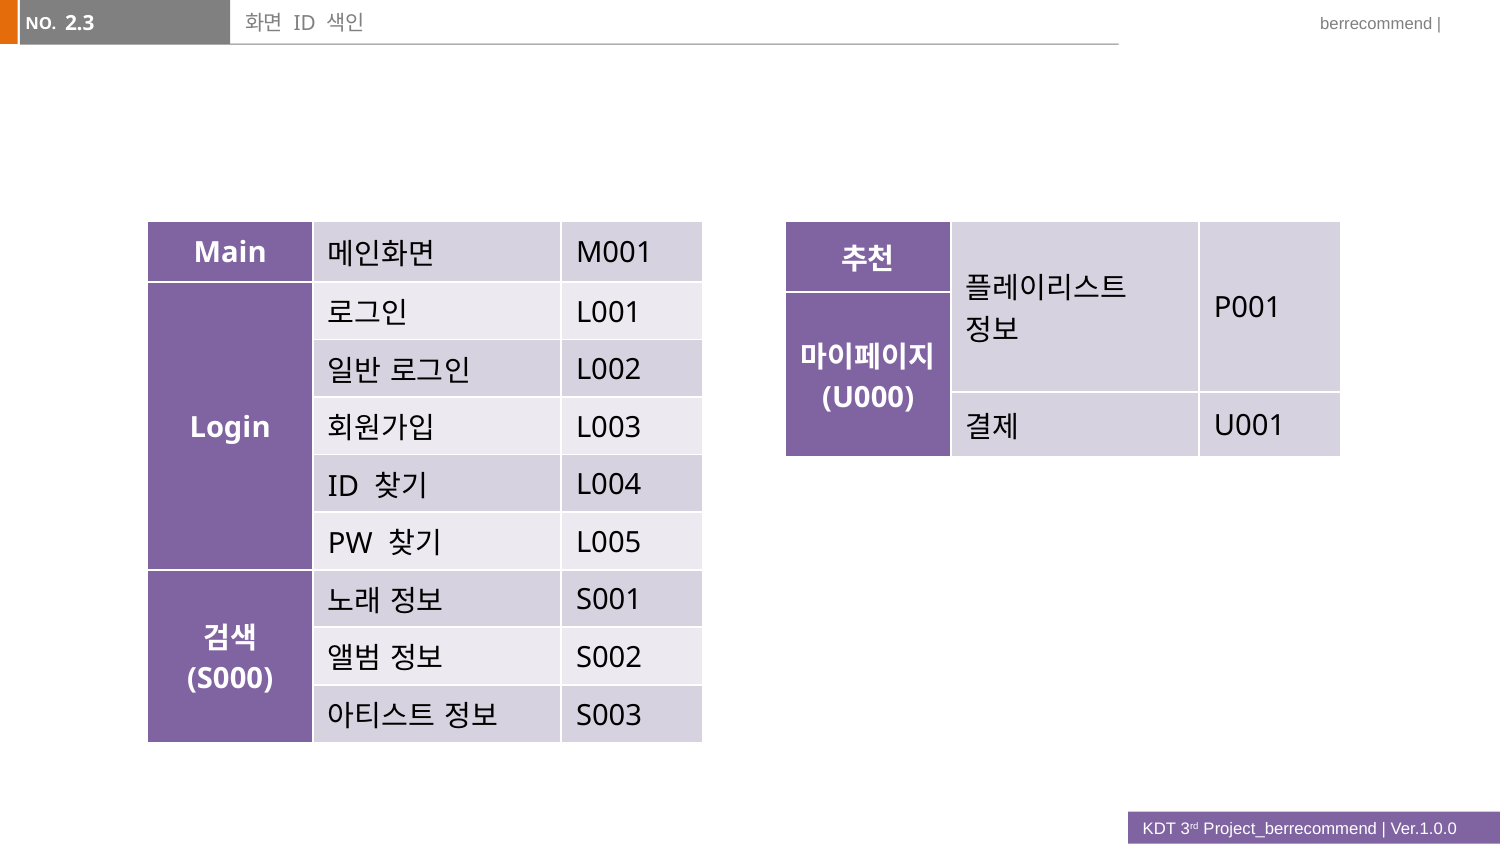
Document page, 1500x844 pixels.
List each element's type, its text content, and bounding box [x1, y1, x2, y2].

table_cell 일반 로그인 [314, 340, 560, 396]
list 2.3 [64, 2, 231, 50]
title 화면 ID 색인 [230, 2, 1117, 51]
table_cell U001 [1200, 393, 1340, 456]
table_cell 앨범 정보 [314, 628, 560, 684]
table_cell L001 [562, 283, 702, 339]
table_cell 회원가입 [314, 398, 560, 454]
table_cell 로그인 [314, 283, 560, 339]
table_header Main [148, 222, 312, 281]
table_header 메인화면 [314, 222, 560, 281]
table_cell 노래 정보 [314, 571, 560, 626]
table_header 추천 [786, 222, 950, 291]
table_cell PW 찾기 [314, 513, 560, 569]
table_cell S001 [562, 571, 702, 626]
table_header 플레이리스트 정보 [952, 222, 1198, 391]
table_cell L005 [562, 513, 702, 569]
table_cell 검색 (S000) [148, 571, 312, 742]
table_cell L002 [562, 340, 702, 396]
table_cell Login [148, 283, 312, 569]
table_cell 결제 [952, 393, 1198, 456]
table_cell 마이페이지 (U000) [786, 293, 950, 456]
table_cell ID 찾기 [314, 455, 560, 511]
table_header P001 [1200, 222, 1340, 391]
table_cell L004 [562, 455, 702, 511]
table_cell S003 [562, 686, 702, 742]
table_cell S002 [562, 628, 702, 684]
table_cell 아티스트 정보 [314, 686, 560, 742]
table_cell L003 [562, 398, 702, 454]
table_header M001 [562, 222, 702, 281]
